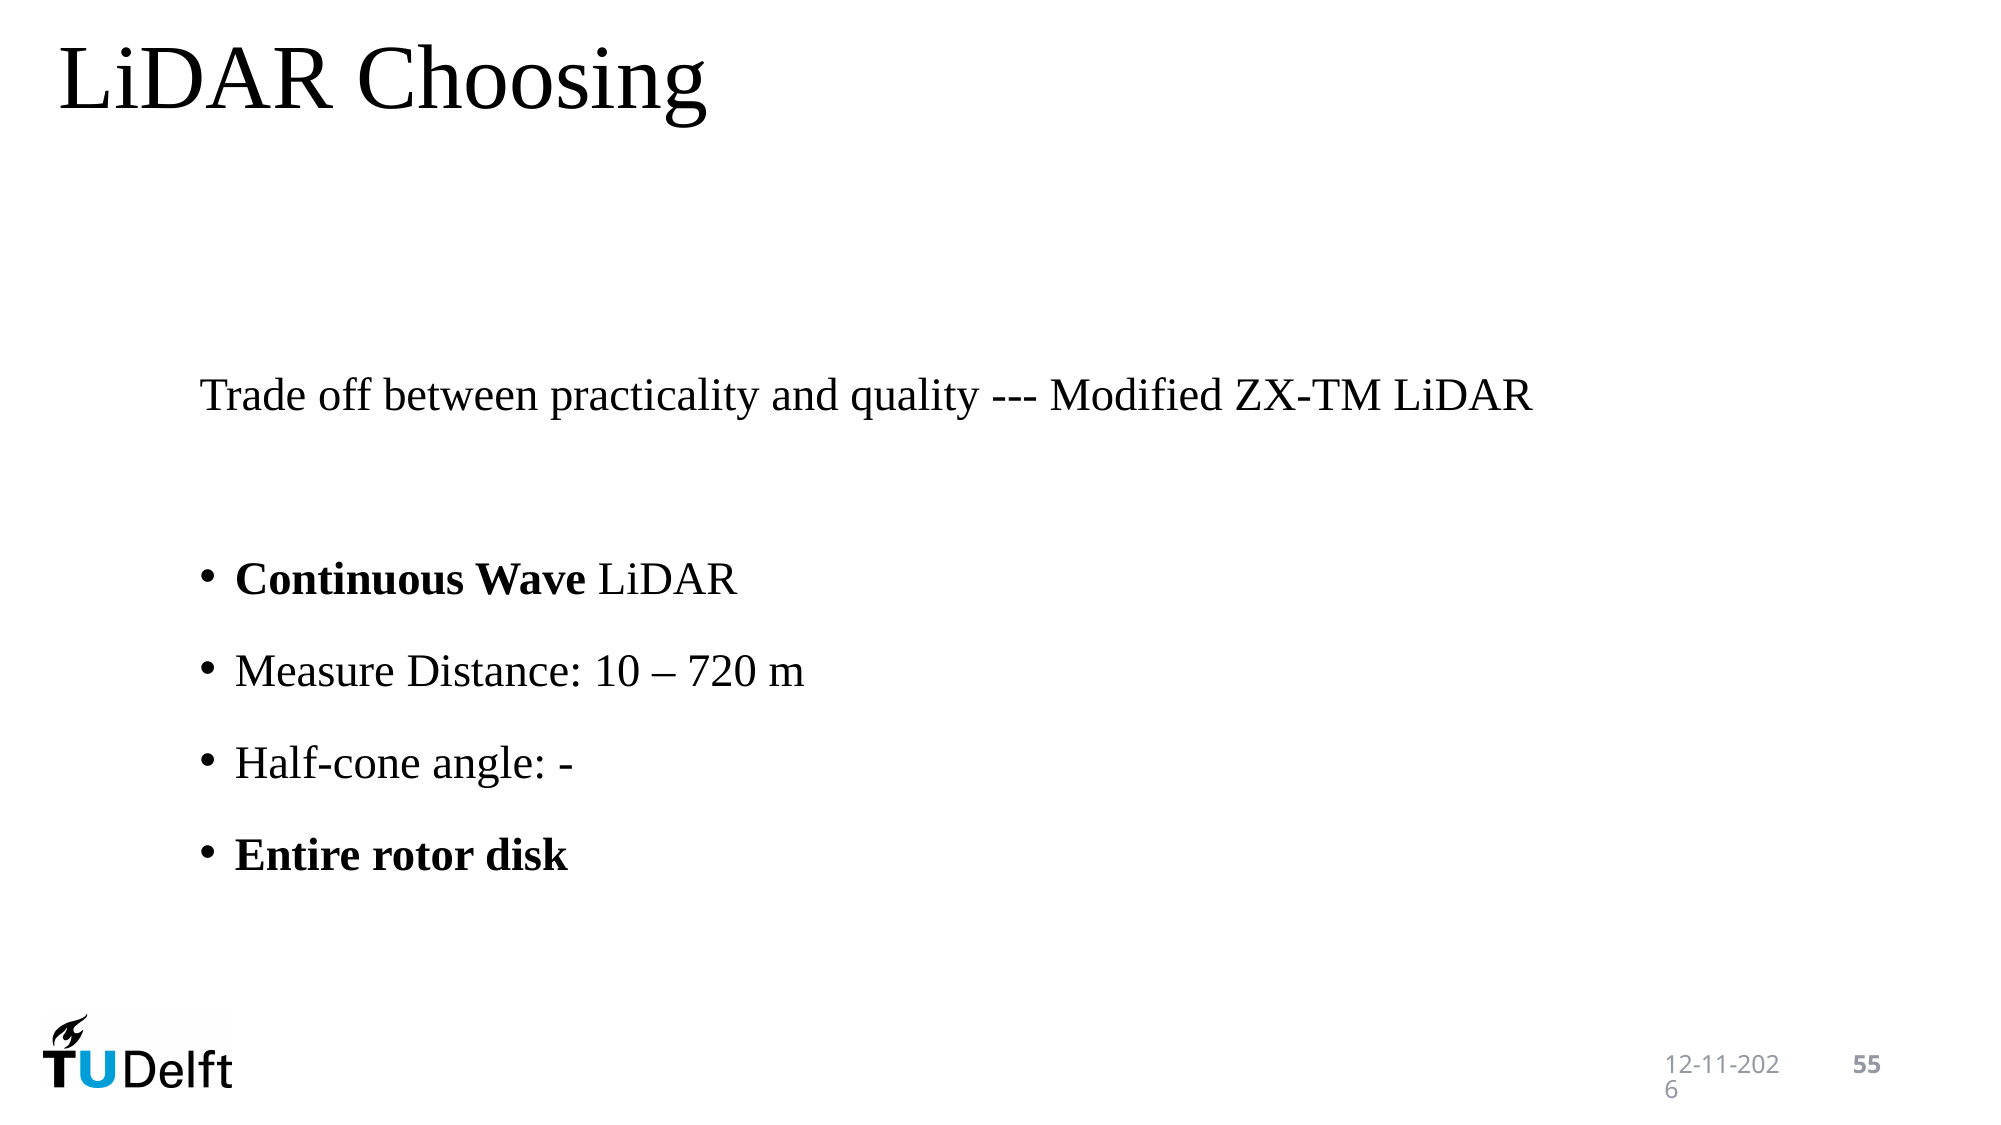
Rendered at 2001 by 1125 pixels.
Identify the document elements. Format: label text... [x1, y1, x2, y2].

title LiDAR Choosing [43, 18, 1769, 141]
slide_number 55 [1833, 892, 1882, 1125]
text_box Trade off between practicality and quality --- Modified ZX-TM LiDAR Continuous Wave LiDAR Measure Distance: 10 – 720 m Half-cone angle: - Entire rotor disk [43, 328, 1931, 892]
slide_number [1664, 892, 1791, 1125]
picture [43, 1014, 232, 1088]
